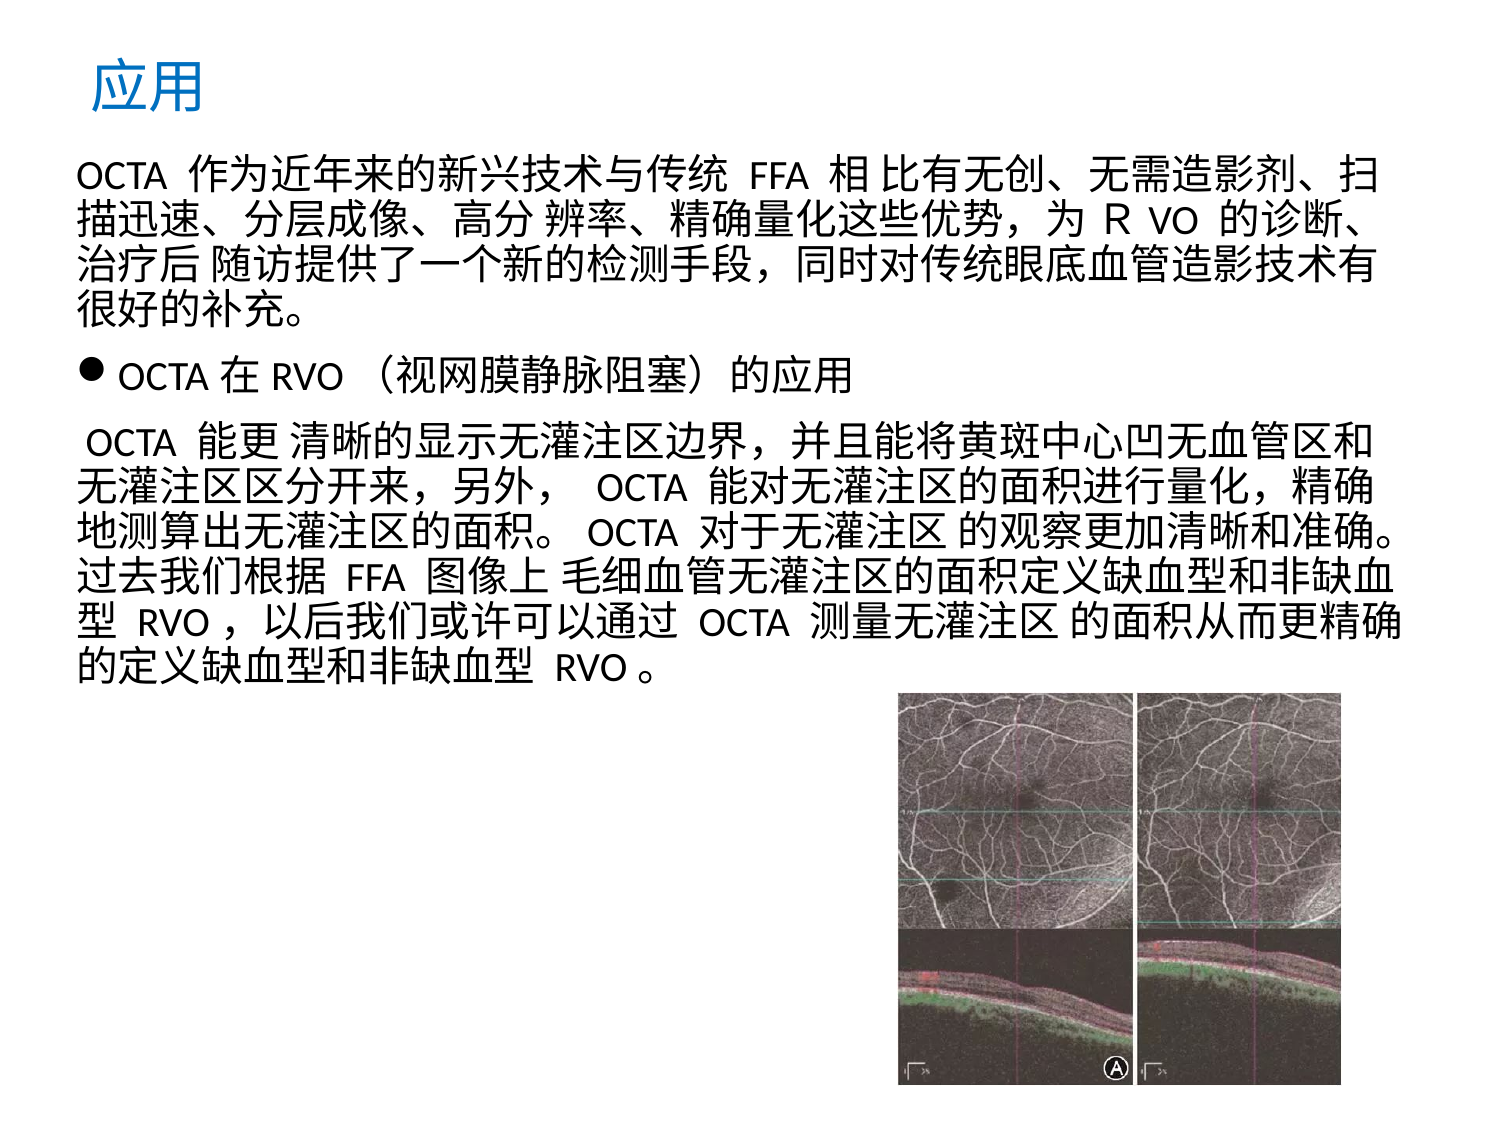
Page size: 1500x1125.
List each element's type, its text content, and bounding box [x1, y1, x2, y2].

picture [897, 692, 1342, 1086]
list OCTA 作为近年来的新兴技术与传统 FFA 相 比有无创、无需造影剂、扫描迅速、分层成像、高分 辨率、精确量化这些优势，为 ＲVO 的诊断、治疗后 随访提供了一个新的检测手段，同时对传统眼底血管造影技术有很好的补充。 OCTA在RVO（视网膜静脉阻塞）的应用 OCTA 能更 清晰的显示无灌注区边界，并且能将黄斑中心凹无血管区和无灌注区区分开来，另外， OCTA 能对无灌注区的面积进行量化，精确地测算出无灌注区的面积。OCTA 对于无灌注区 的观察更加清晰和准确。过去我们根据 FFA 图像上 毛细血管无灌注区的面积定义缺血型和非缺血型 RVO，以后我们或许可以通过 OCTA 测量无灌注区 的面积从而更精确的定义缺血型和非缺血型 RVO。 [61, 145, 1425, 1005]
title 应用 [75, 45, 373, 133]
